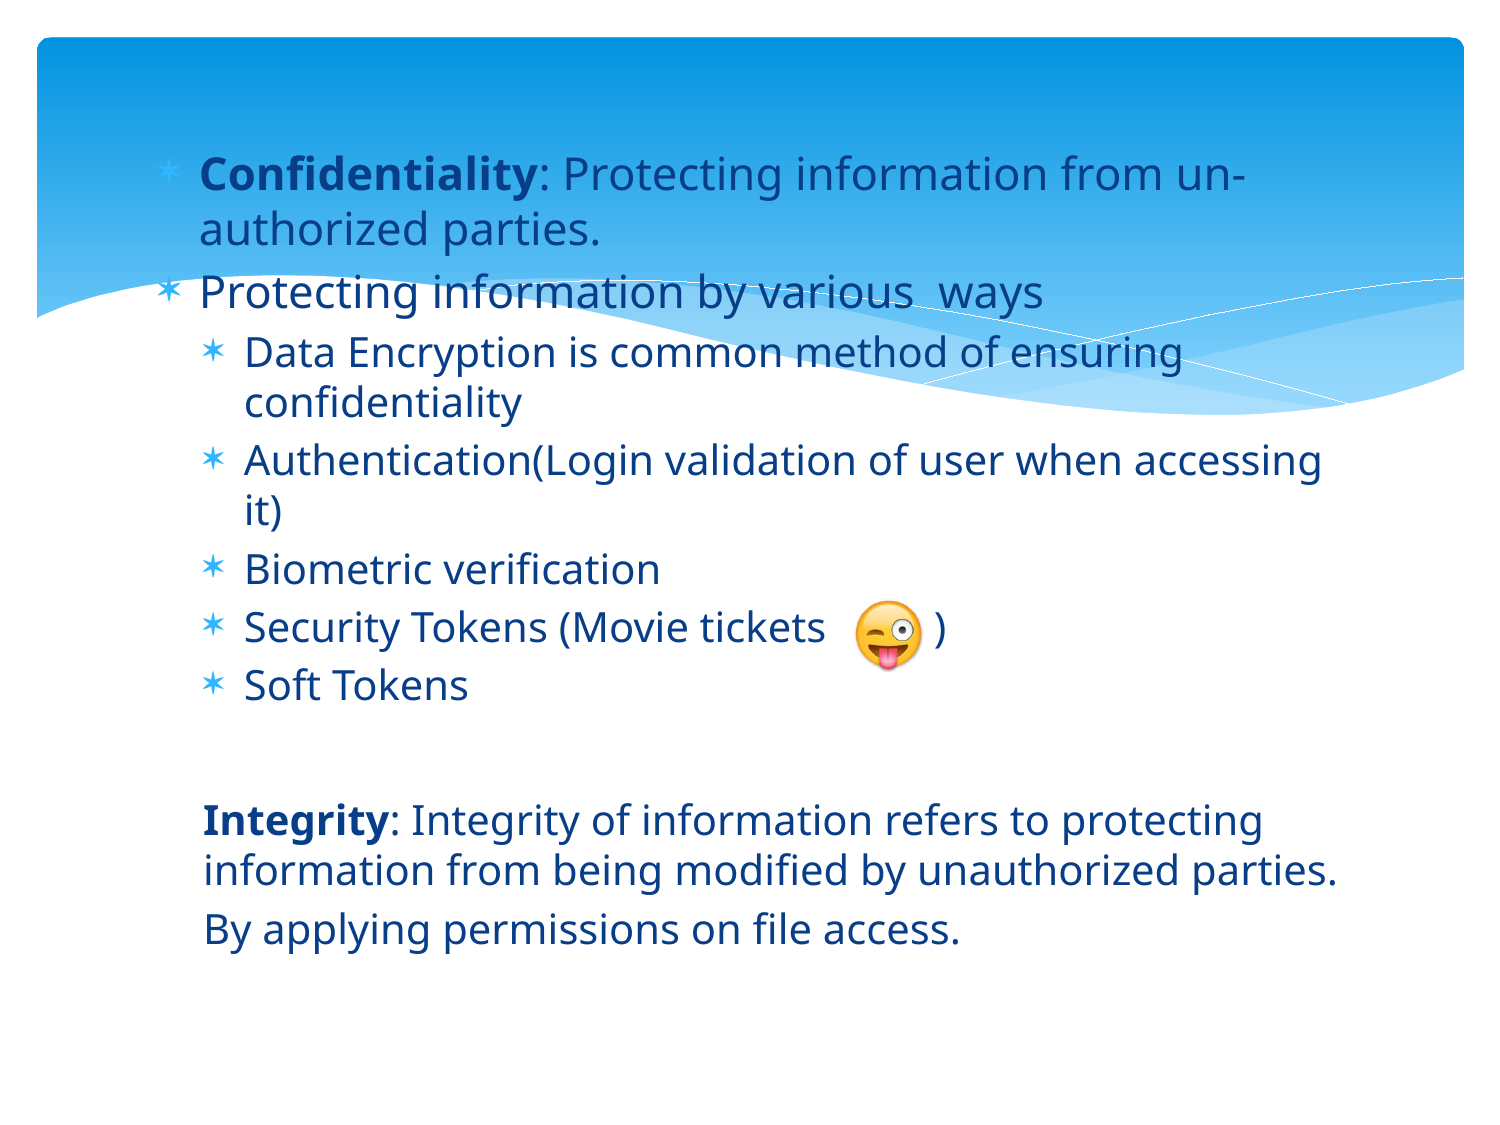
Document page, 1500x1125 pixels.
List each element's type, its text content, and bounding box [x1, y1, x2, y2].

list Confidentiality: Protecting information from un-authorized parties. Protecting information by various ways Data Encryption is common method of ensuring confidentiality Authentication(Login validation of user when accessing it) Biometric verification Security Tokens (Movie tickets ) Soft Tokens Integrity: Integrity of information refers to protecting information from being modified by unauthorized parties. By applying permissions on file access. [143, 137, 1359, 1005]
picture [851, 599, 926, 673]
